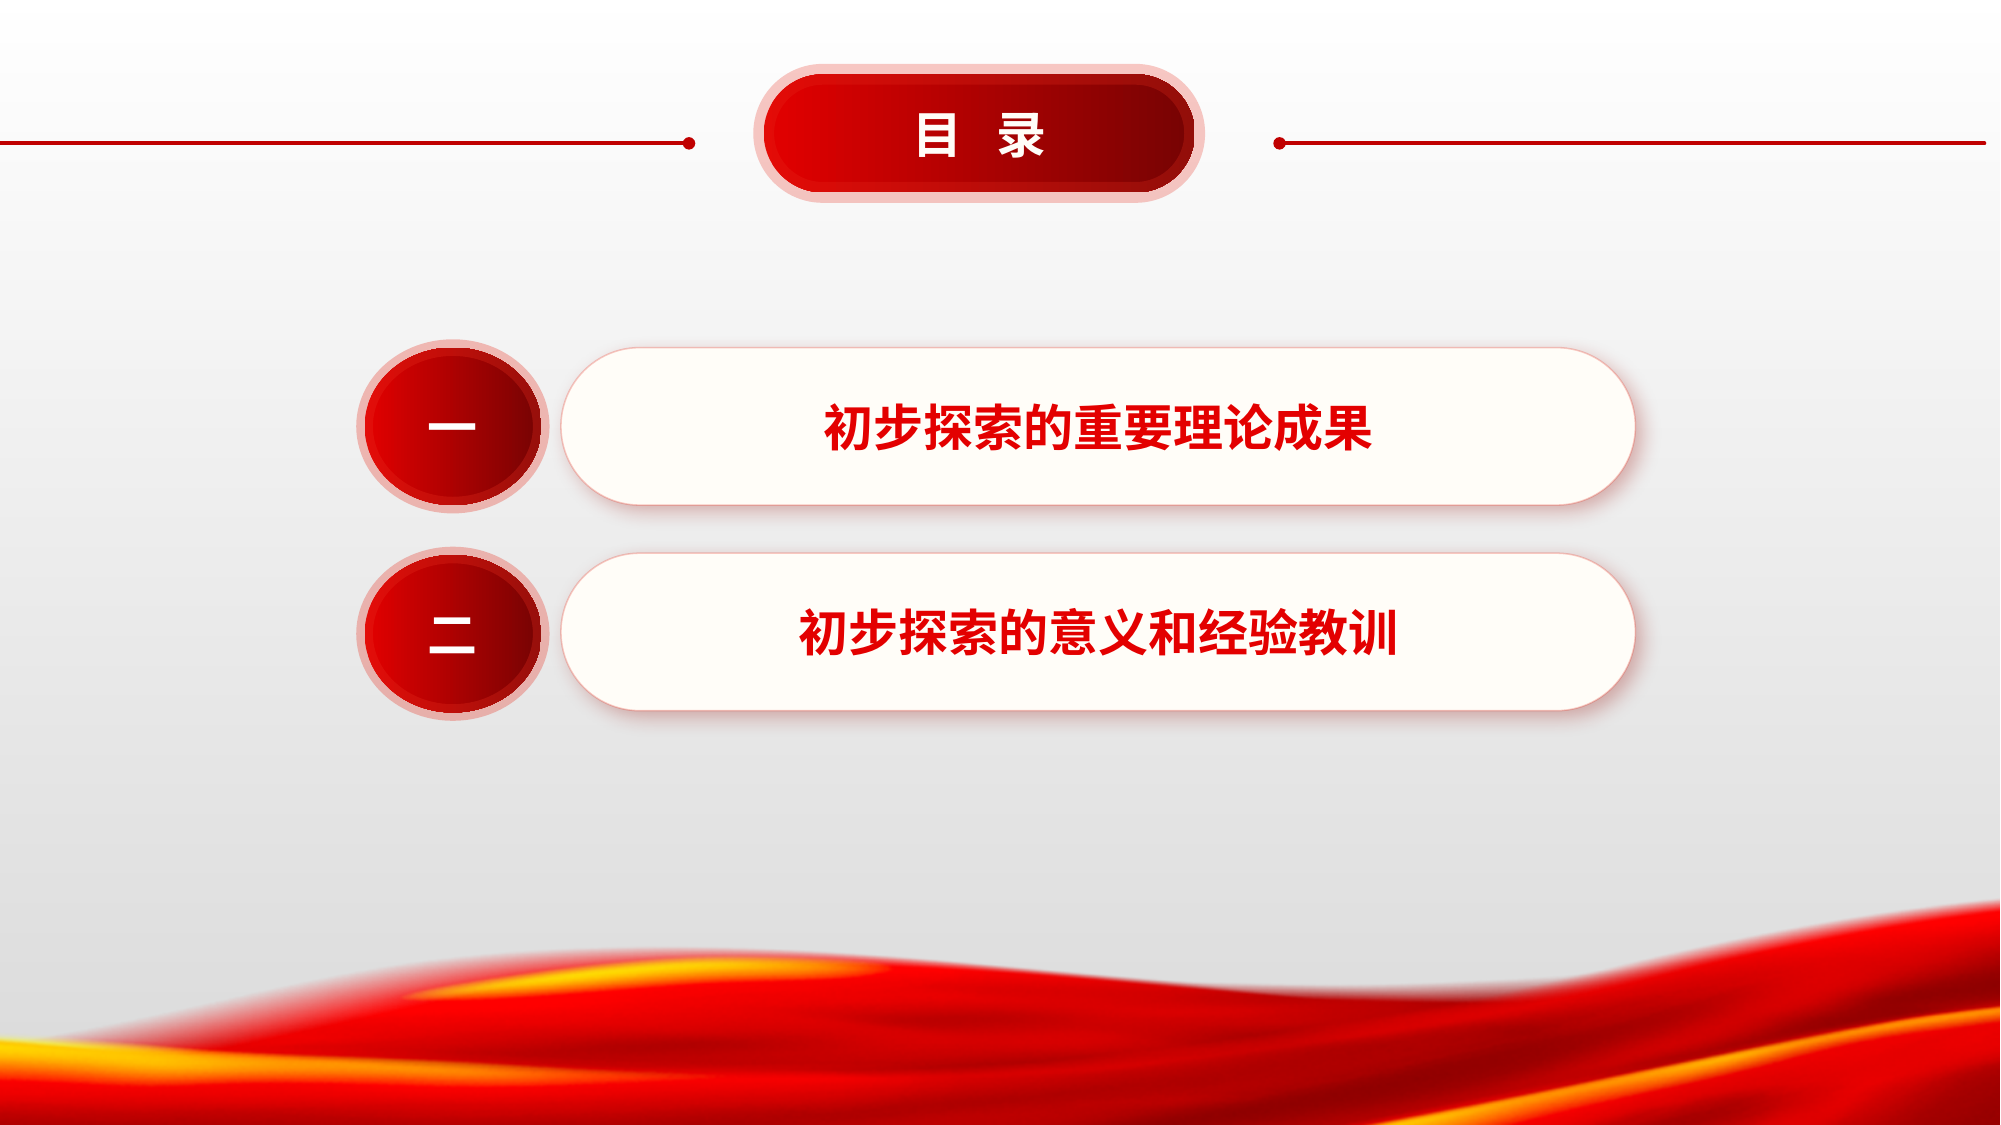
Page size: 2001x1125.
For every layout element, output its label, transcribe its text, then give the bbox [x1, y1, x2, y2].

text_box 目 录 [762, 73, 1196, 143]
text_box 目 录 [763, 144, 1195, 194]
picture [0, 896, 2000, 1125]
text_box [364, 347, 1636, 713]
